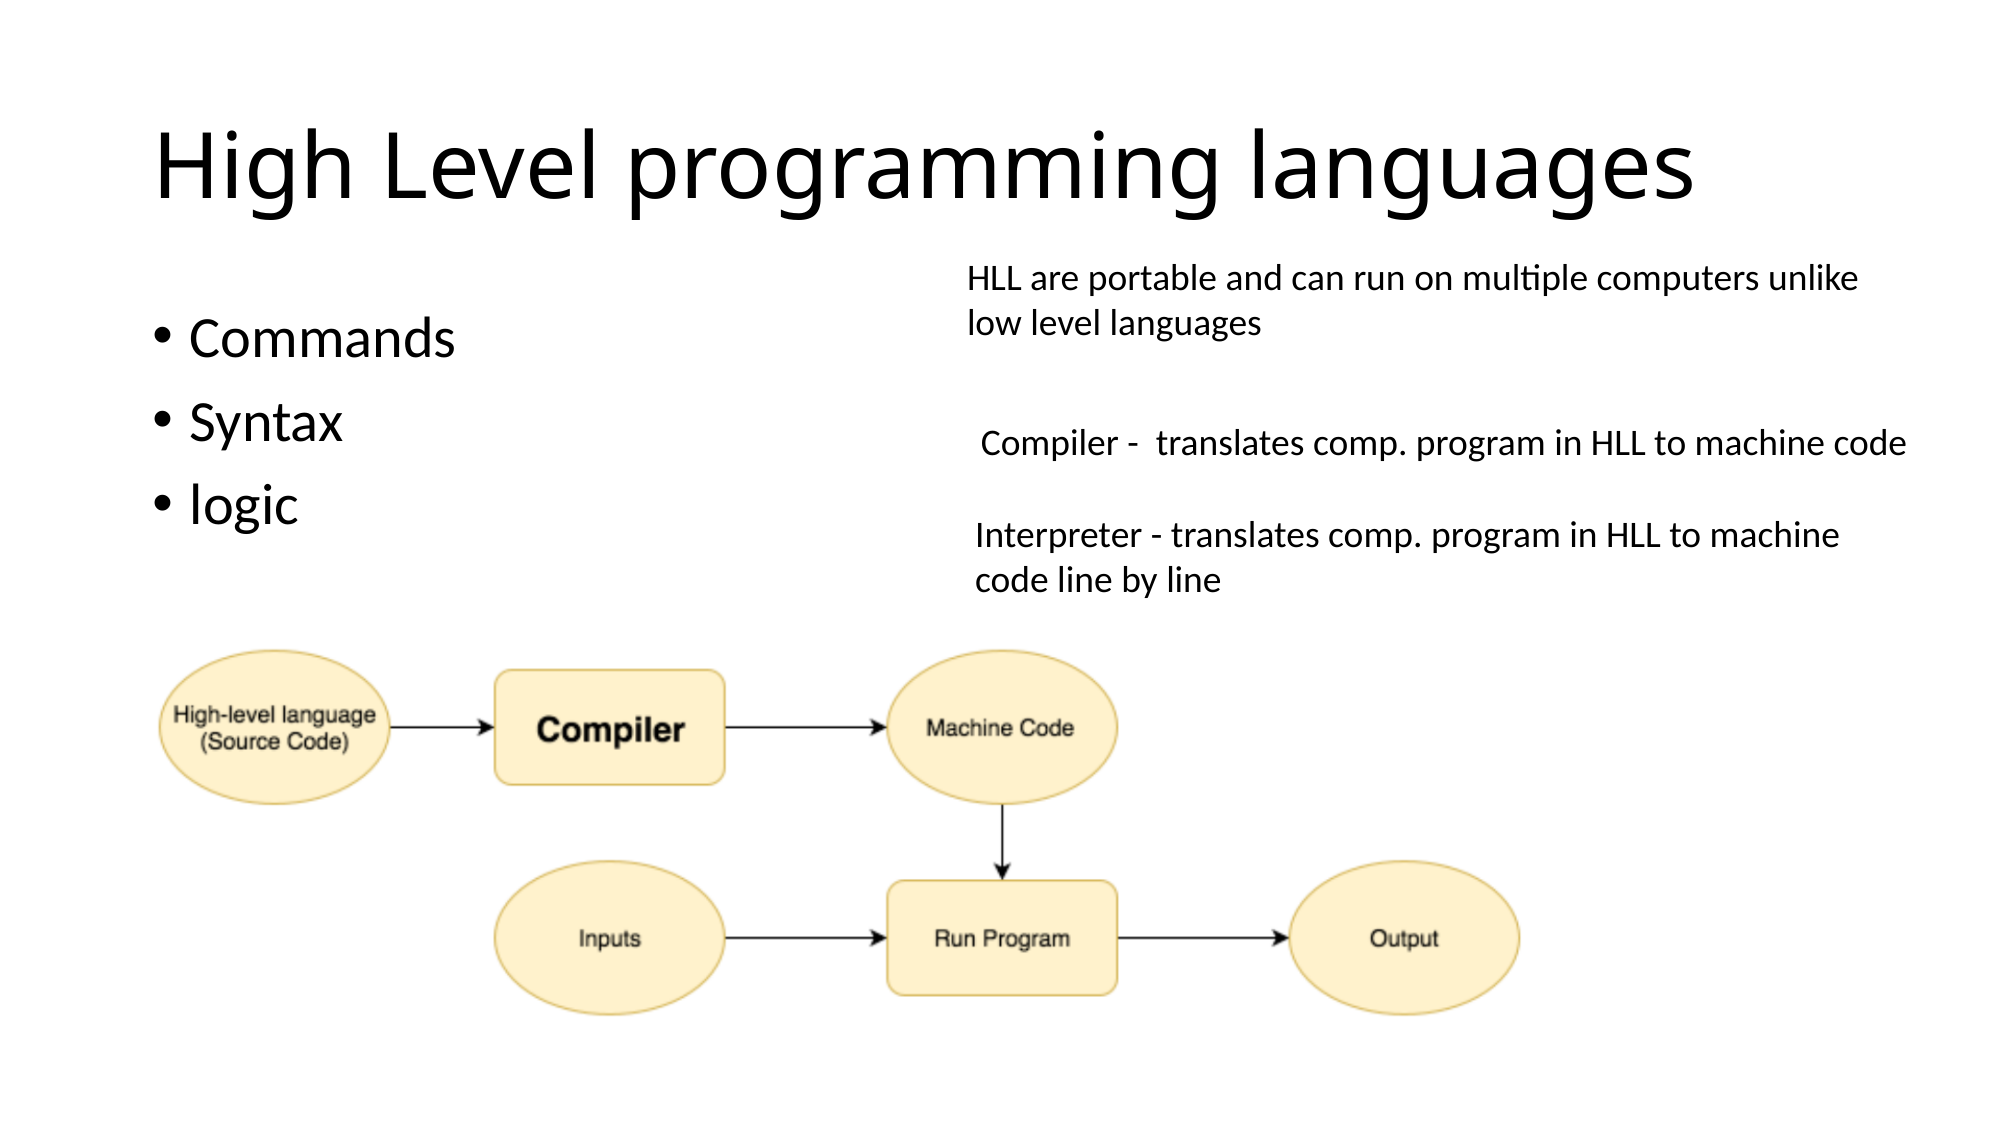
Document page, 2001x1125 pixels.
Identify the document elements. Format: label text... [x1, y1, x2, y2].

text_box Compiler - translates comp. program in HLL to machine code [966, 410, 1924, 471]
title High Level programming languages [137, 59, 1863, 278]
picture [137, 608, 1544, 1075]
text_box Interpreter - translates comp. program in HLL to machine code line by line [960, 502, 1897, 607]
text_box HLL are portable and can run on multiple computers unlike low level languages [952, 245, 1930, 351]
list Commands Syntax logic [137, 299, 1863, 1014]
